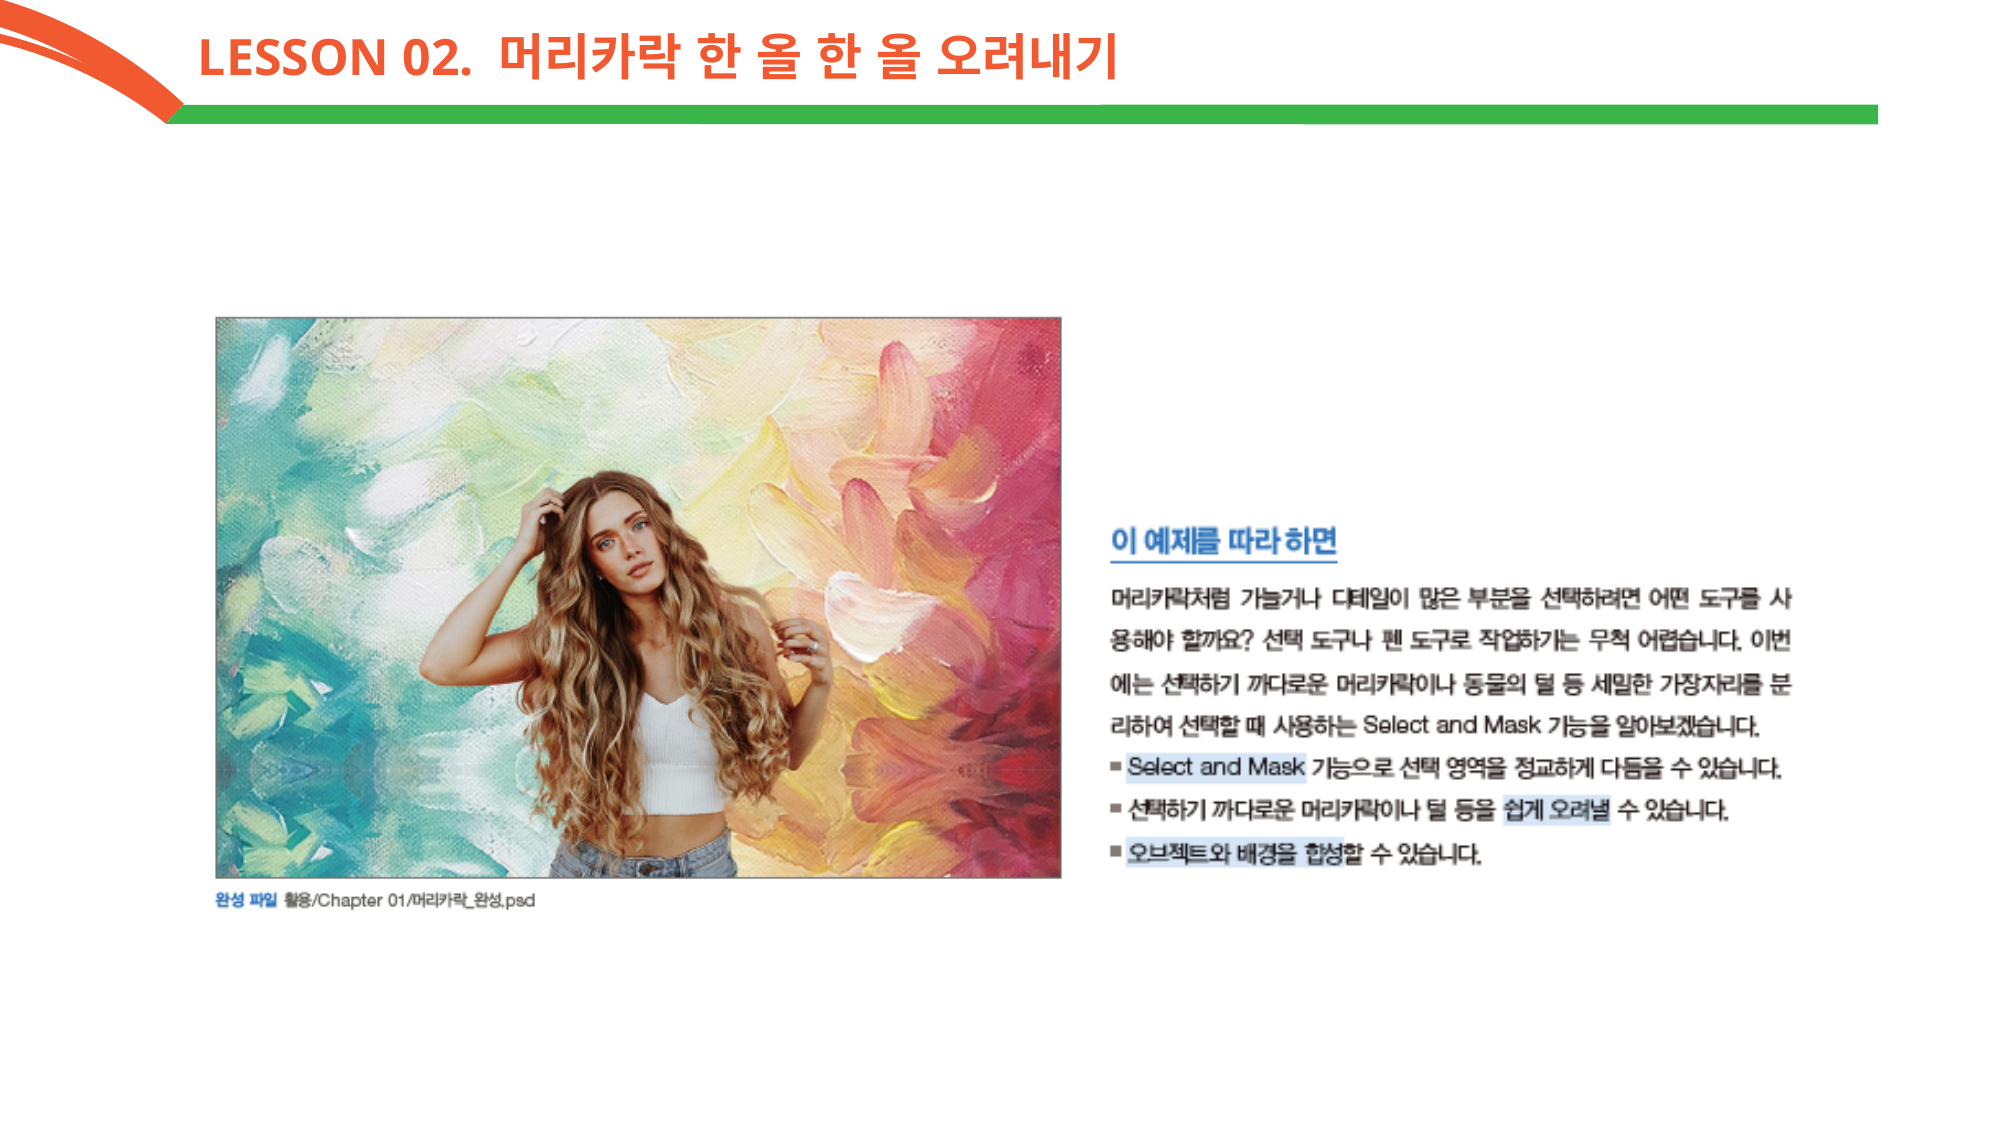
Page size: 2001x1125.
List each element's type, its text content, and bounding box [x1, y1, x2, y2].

title LESSON 02. 머리카락 한 올 한 올 오려내기 [183, 24, 1836, 95]
picture [182, 296, 1817, 920]
